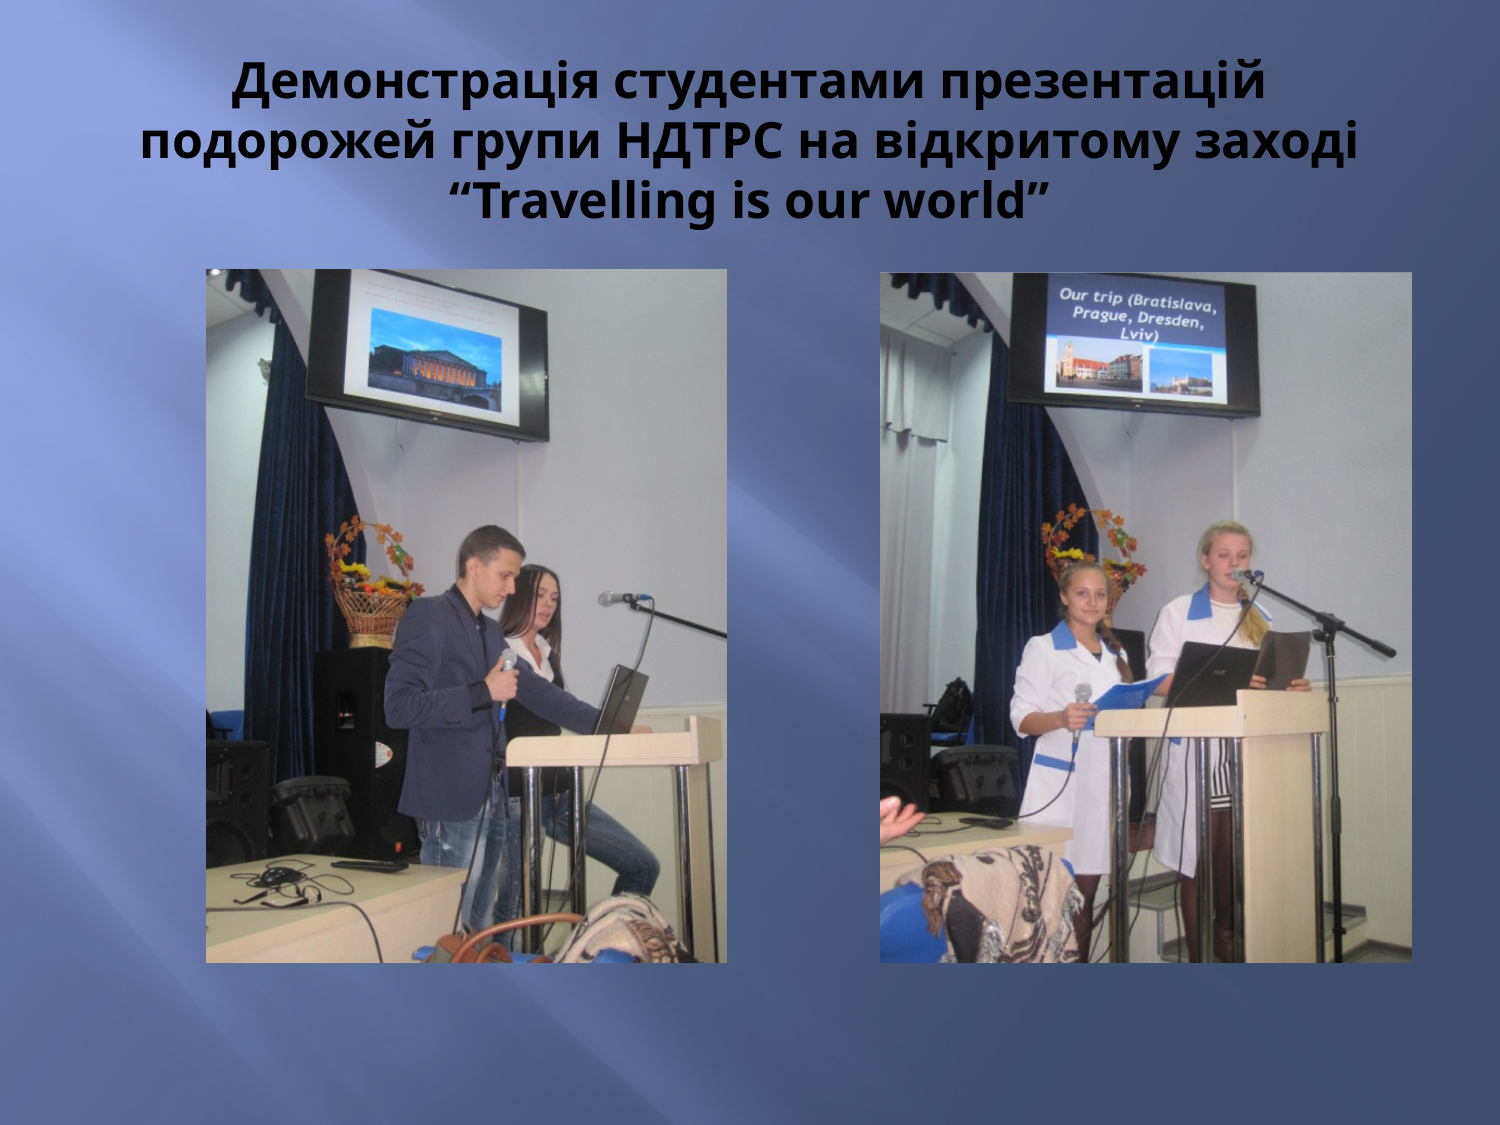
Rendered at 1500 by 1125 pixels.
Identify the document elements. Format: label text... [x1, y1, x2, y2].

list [206, 269, 727, 964]
picture [880, 884, 1412, 963]
title Демонстрація студентами презентацій подорожей групи НДТРС на відкритому заході “Travelling is our world” [75, 44, 1425, 233]
picture [880, 273, 1412, 351]
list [800, 351, 1492, 884]
